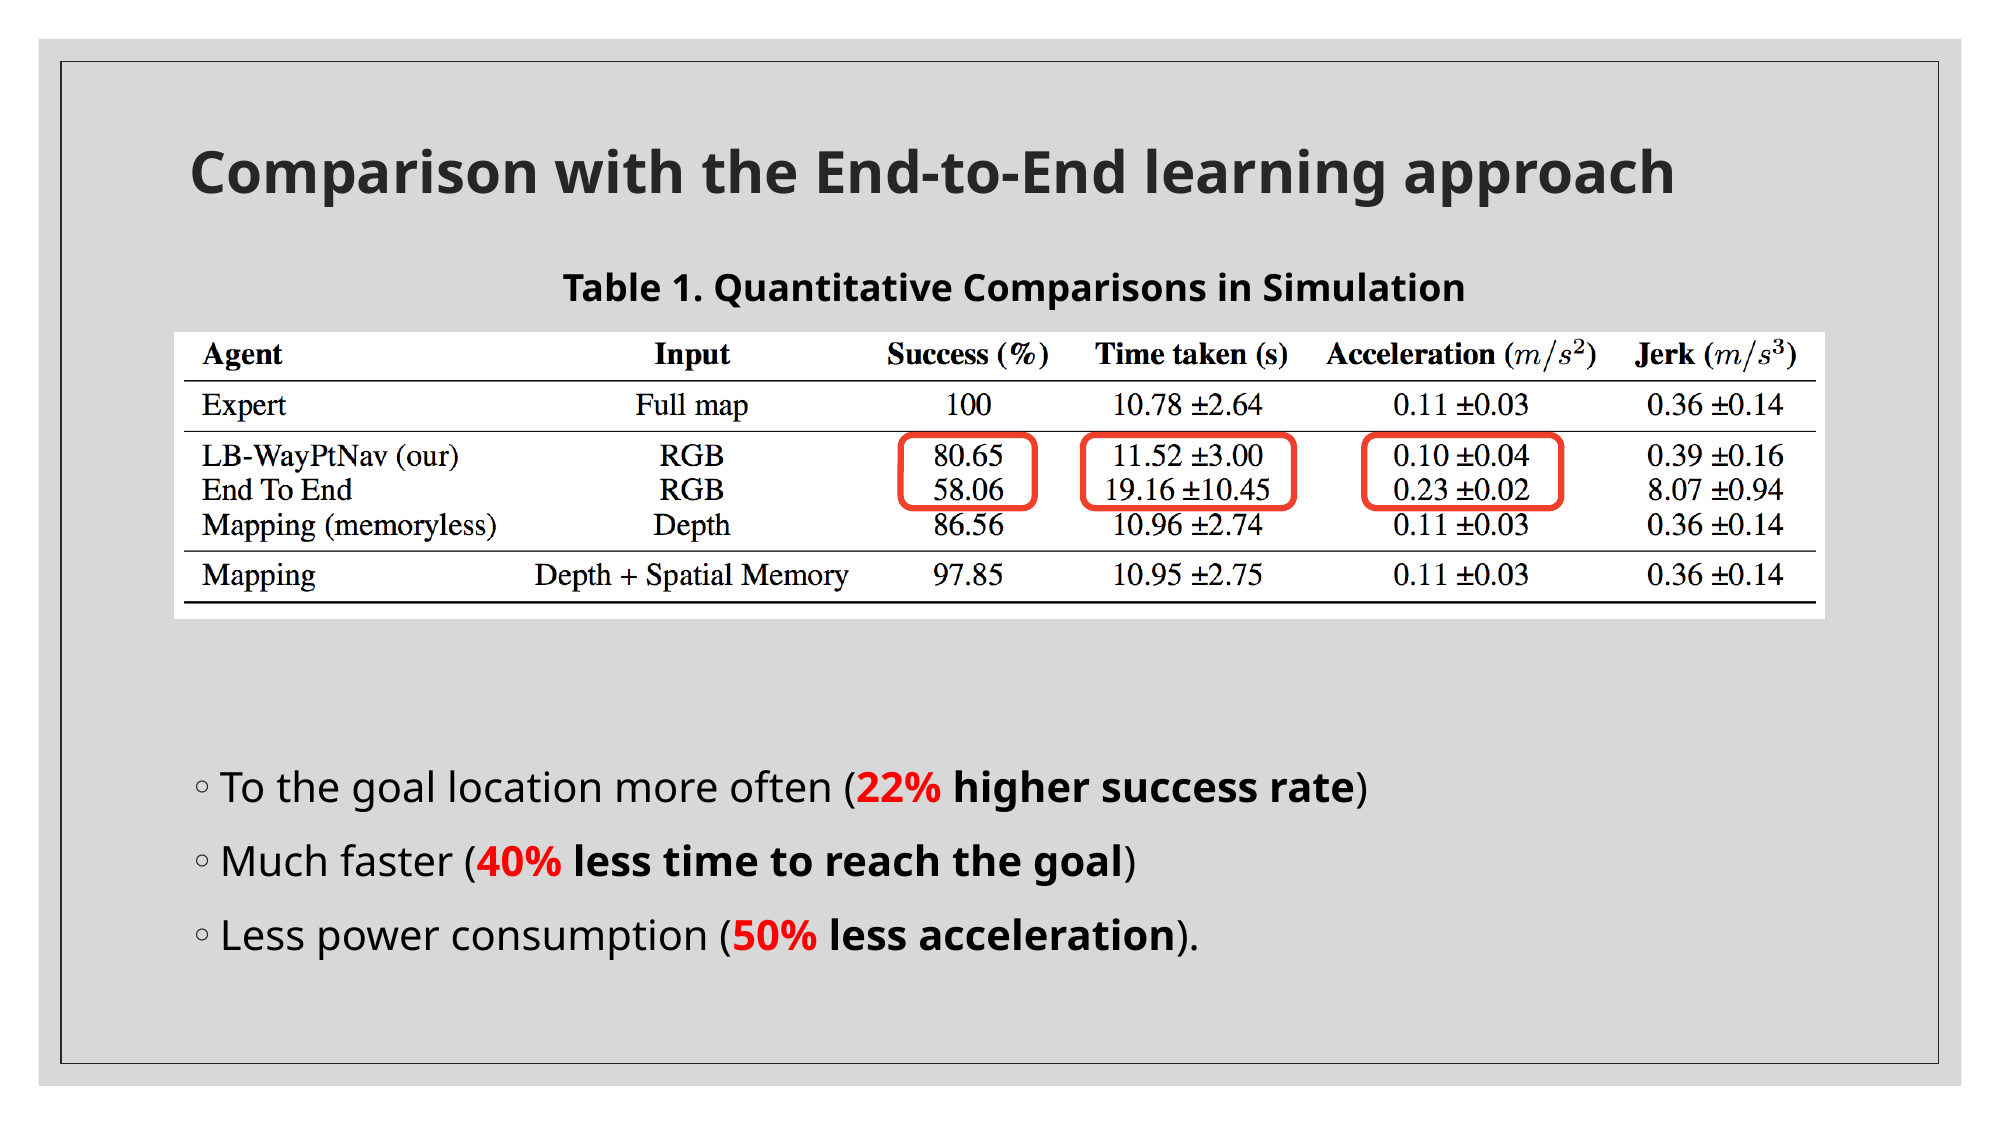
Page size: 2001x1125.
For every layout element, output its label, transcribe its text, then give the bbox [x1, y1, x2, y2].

title Comparison with the End-to-End learning approach [174, 62, 1825, 257]
list To the goal location more often (22% higher success rate) Much faster (40% less time to reach the goal) Less power consumption (50% less acceleration). [174, 628, 1825, 1050]
list To the goal location more often (22% higher success rate) Much faster (40% less time to reach the goal) Less power consumption (50% less acceleration). [174, 257, 1825, 331]
text_box Table 1. Quantitative Comparisons in Simulation [540, 256, 1490, 316]
picture [174, 332, 1825, 619]
